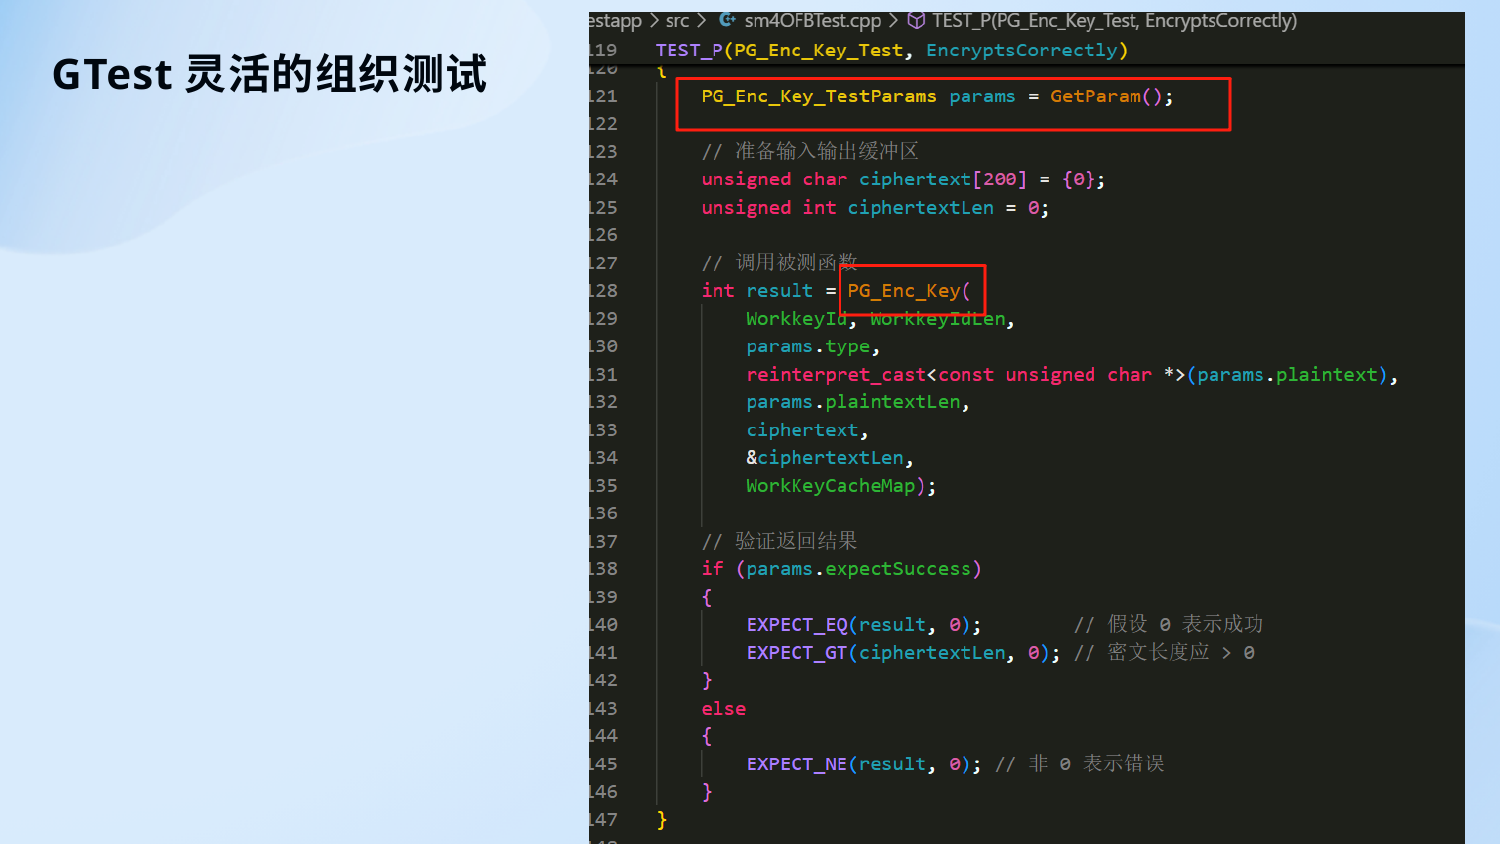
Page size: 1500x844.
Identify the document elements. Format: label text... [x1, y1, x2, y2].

picture [0, 0, 1500, 844]
text_box GTest灵活的组织测试 [35, 25, 589, 114]
